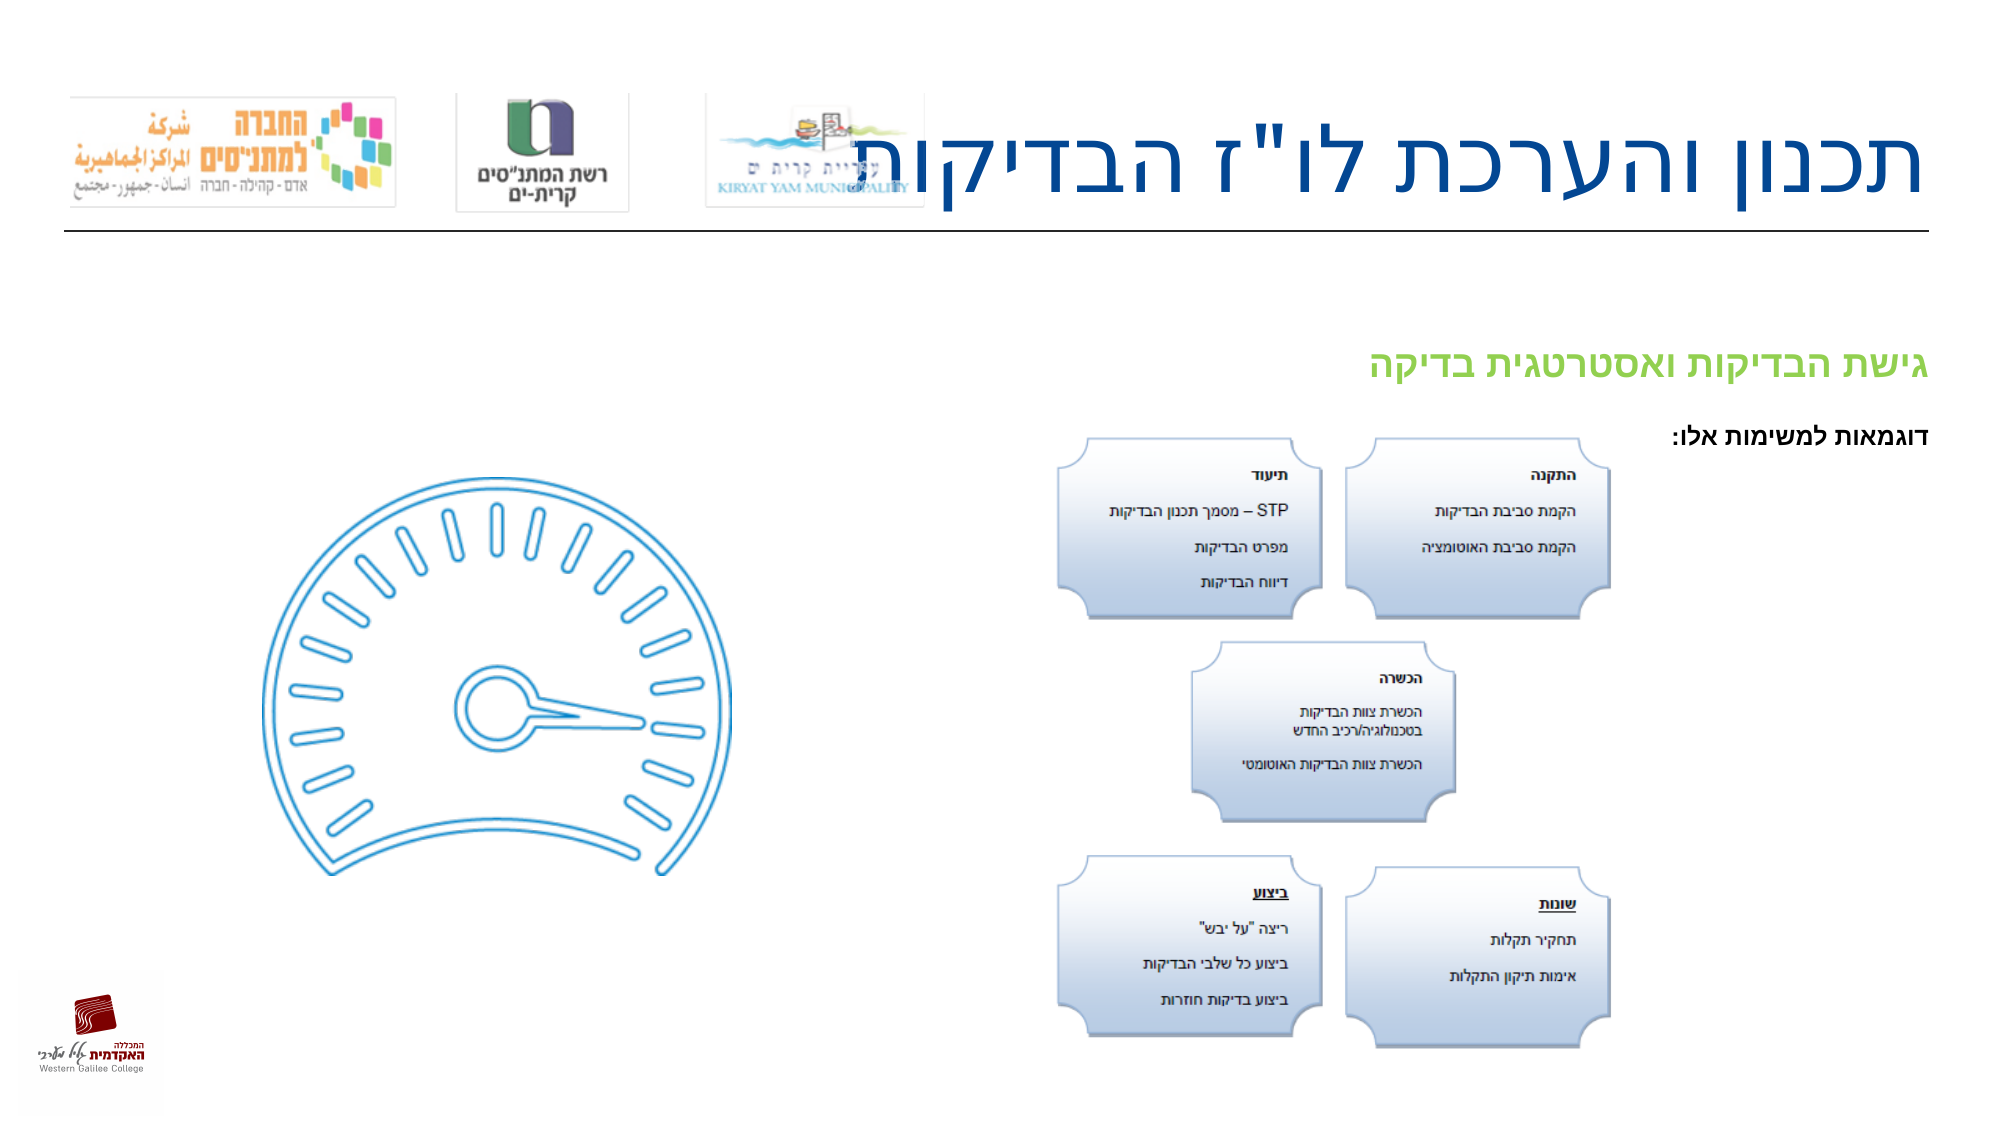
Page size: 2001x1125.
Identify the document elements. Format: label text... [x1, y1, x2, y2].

picture [18, 970, 164, 1116]
picture [262, 477, 732, 876]
text_box גישת הבדיקות ואסטרטגית בדיקה דוגמאות למשימות אלו: [924, 309, 1930, 1043]
title תכנון והערכת לו"ז הבדיקות [64, 55, 1930, 221]
picture [70, 93, 925, 213]
picture [1027, 414, 1641, 1076]
